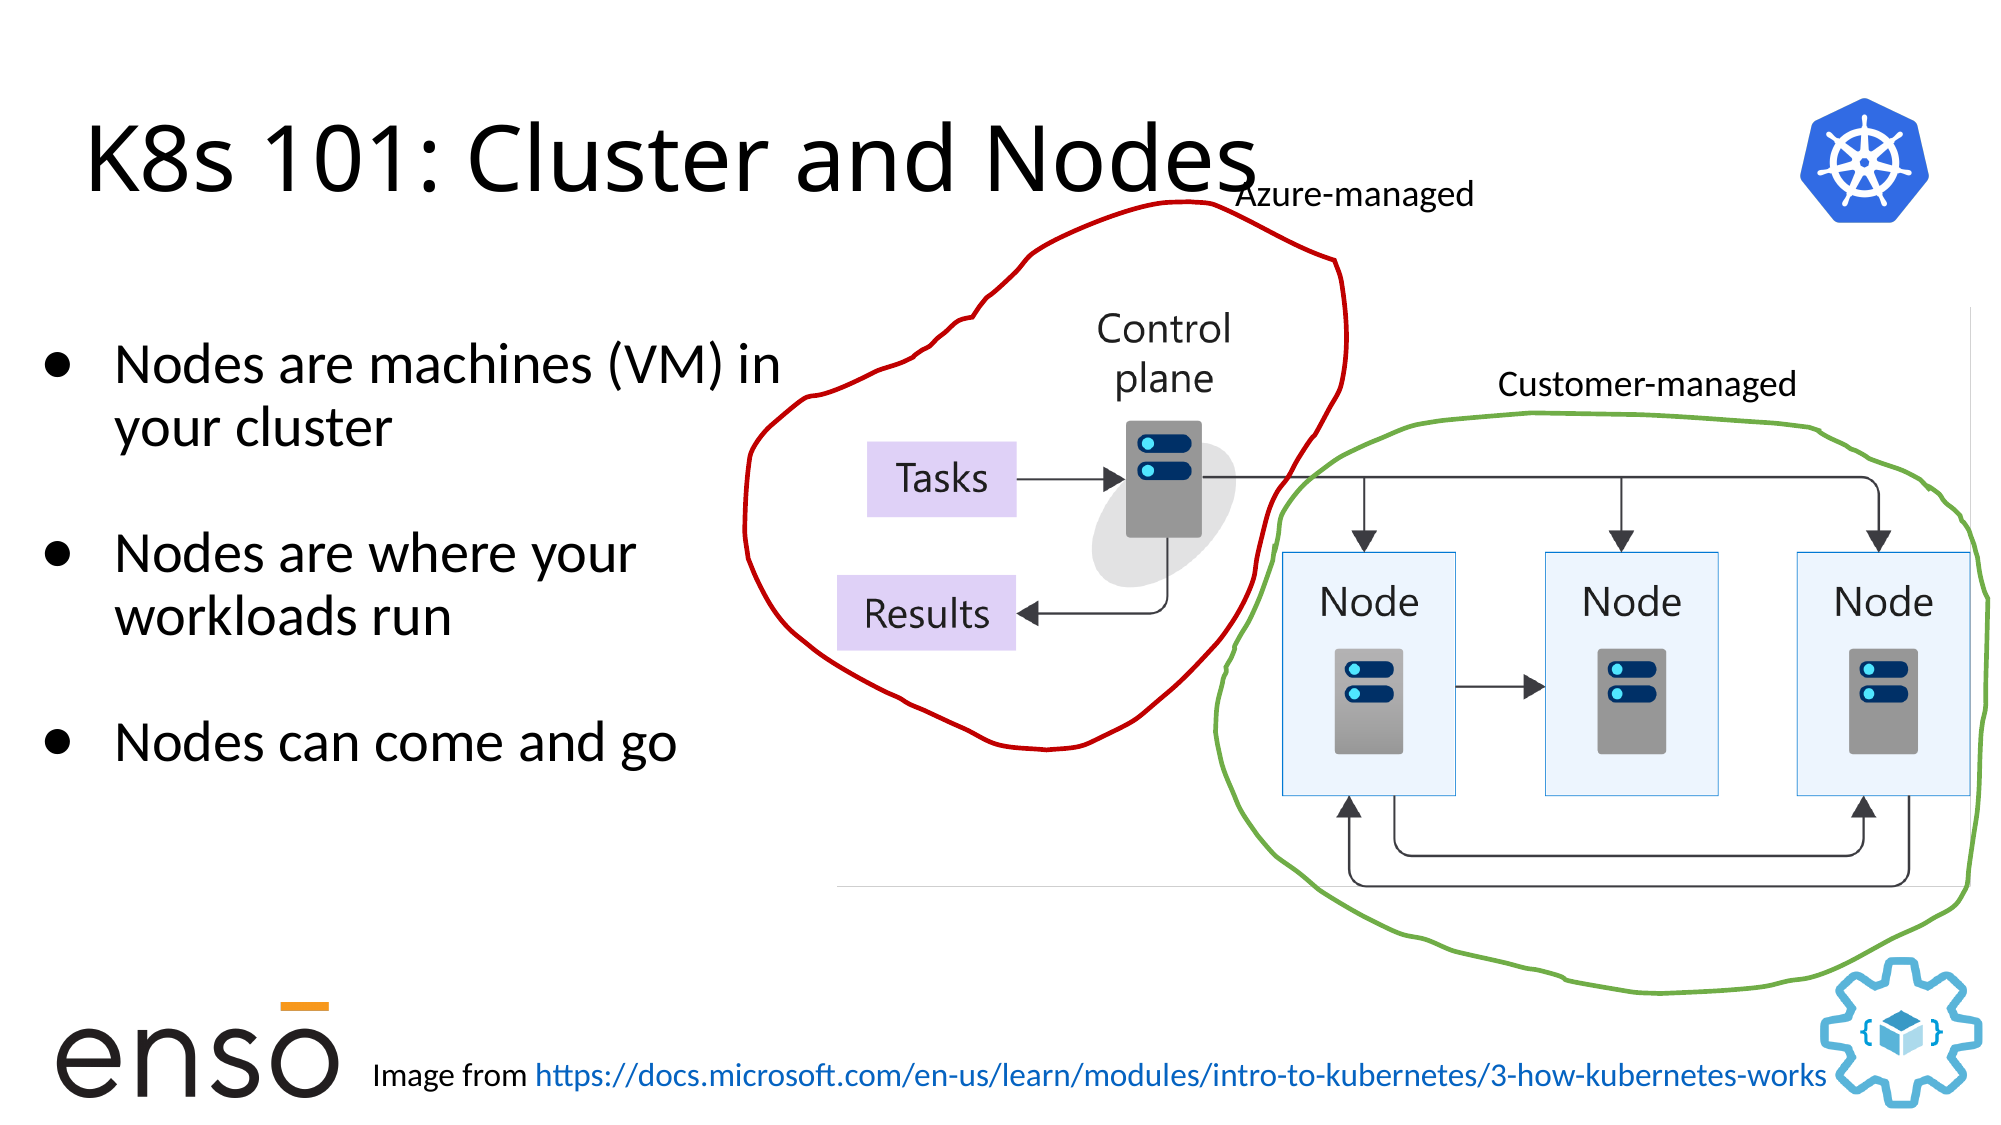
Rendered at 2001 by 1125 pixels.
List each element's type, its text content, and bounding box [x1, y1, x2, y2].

text_box [743, 388, 837, 667]
text_box Image from https://docs.microsoft.com/en-us/learn/modules/intro-to-kubernetes/3-how-kubernetes-works [357, 1045, 1802, 1101]
picture [1793, 97, 1932, 225]
title K8s 101: Cluster and Nodes [68, 97, 1793, 223]
text_box [977, 200, 1346, 307]
text_box Nodes are machines (VM) in your cluster Nodes are where your workloads run Nodes can come and go [0, 325, 837, 782]
text_box [1316, 889, 1967, 995]
text_box [1972, 536, 1989, 854]
picture [837, 307, 1972, 889]
picture [56, 1002, 339, 1098]
picture [1802, 940, 2000, 1125]
text_box Azure-managed [1220, 161, 1491, 221]
